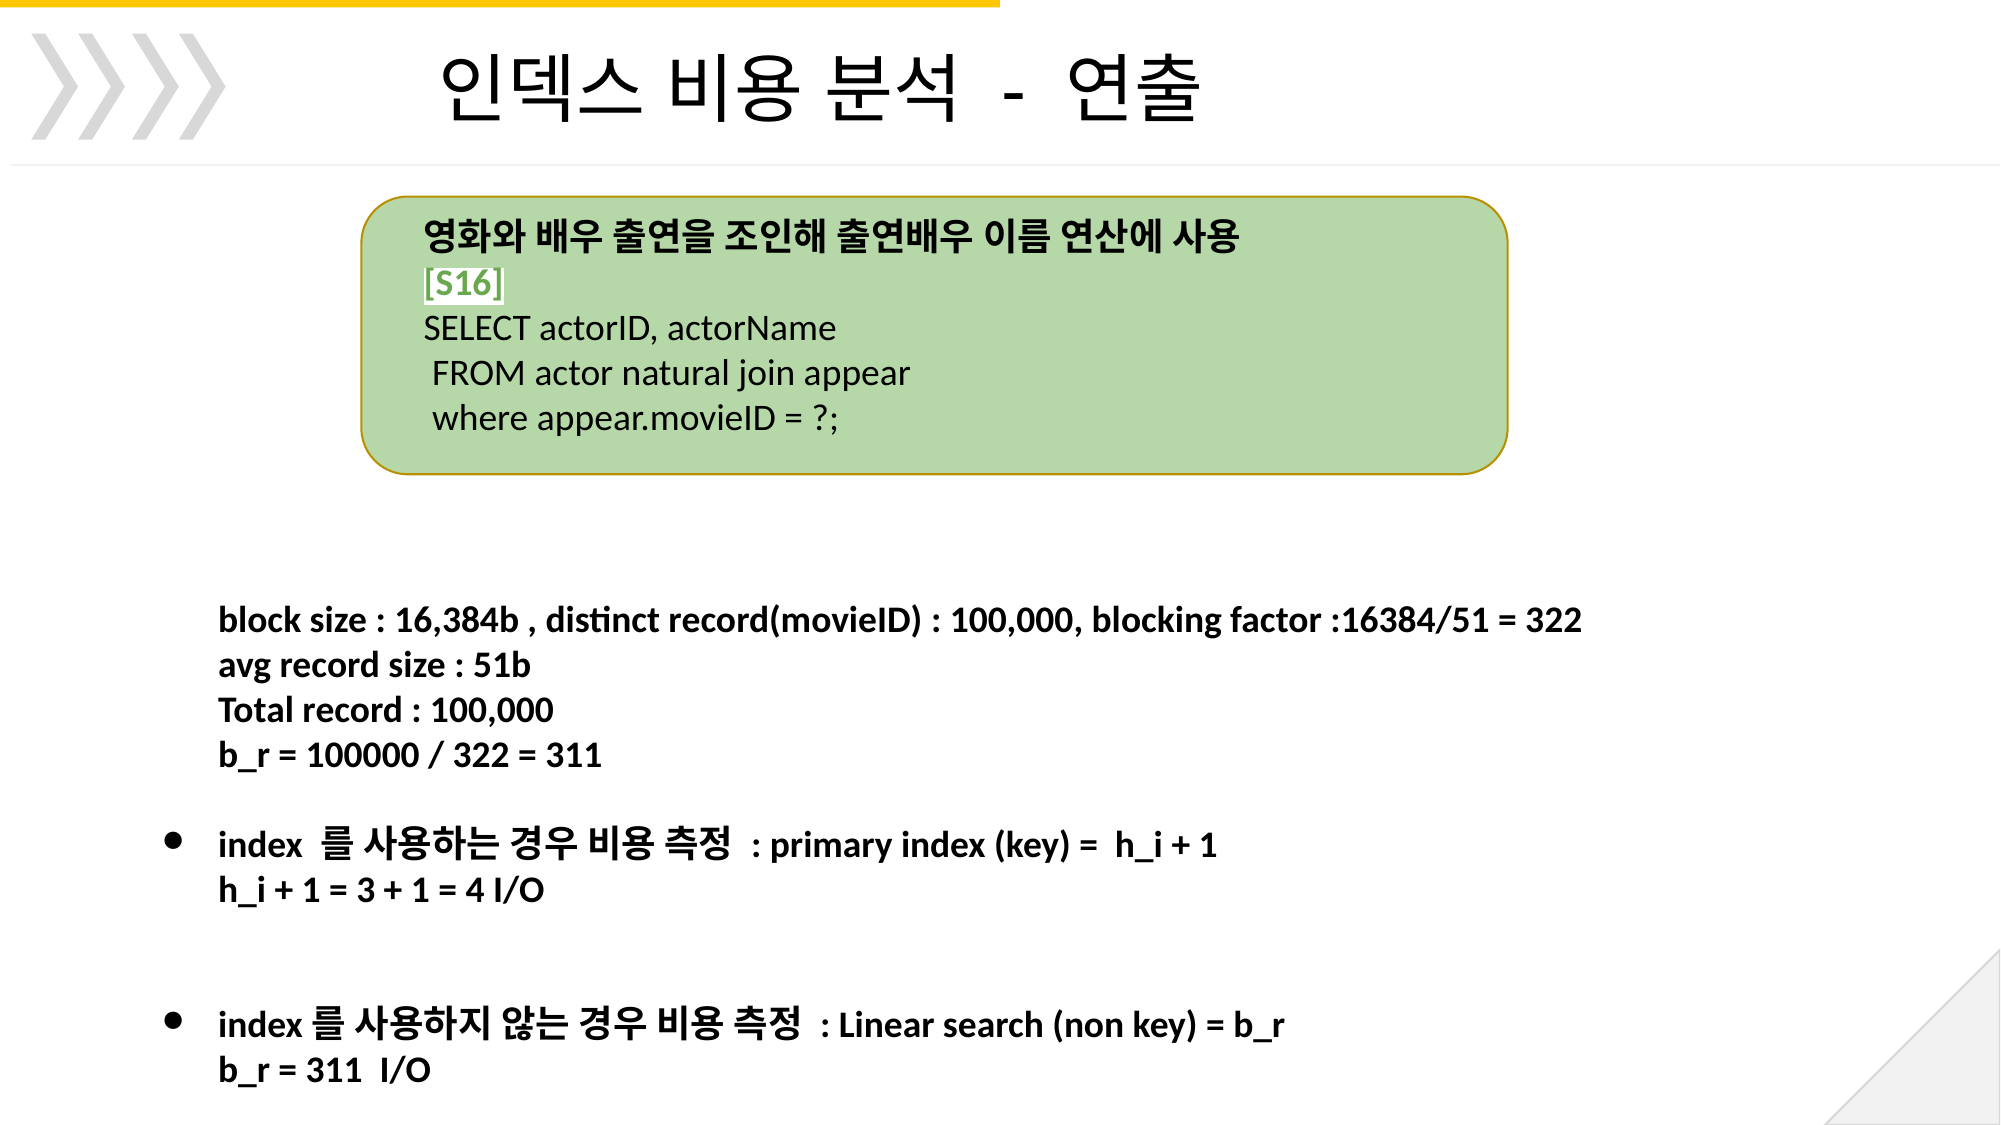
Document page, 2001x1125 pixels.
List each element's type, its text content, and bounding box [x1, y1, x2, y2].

text_box 영화와 배우 출연을 조인해 출연배우 이름 연산에 사용 [S16] SELECT actorID, actorName FROM actor natural join appear where appear.movieID = ?; [408, 205, 1461, 446]
text_box block size : 16,384b , distinct record(movieID) : 100,000, blocking factor :16384/51 = 322 avg record size : 51b Total record : 100,000 b_r = 100000 / 322 = 311 index 를 사용하는 경우 비용 측정 : primary index (key) = h_i + 1 h_i + 1 = 3 + 1 = 4 I/O index를 사용하지 않는 경우 비용 측정 : Linear search (non key) = b_r b_r = 311 I/O [128, 579, 1872, 878]
text_box [0, 0, 1000, 8]
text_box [131, 33, 226, 140]
text_box 인덱스 비용 분석 - 연출 [423, 33, 1403, 140]
text_box [361, 196, 1508, 475]
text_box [30, 33, 126, 140]
